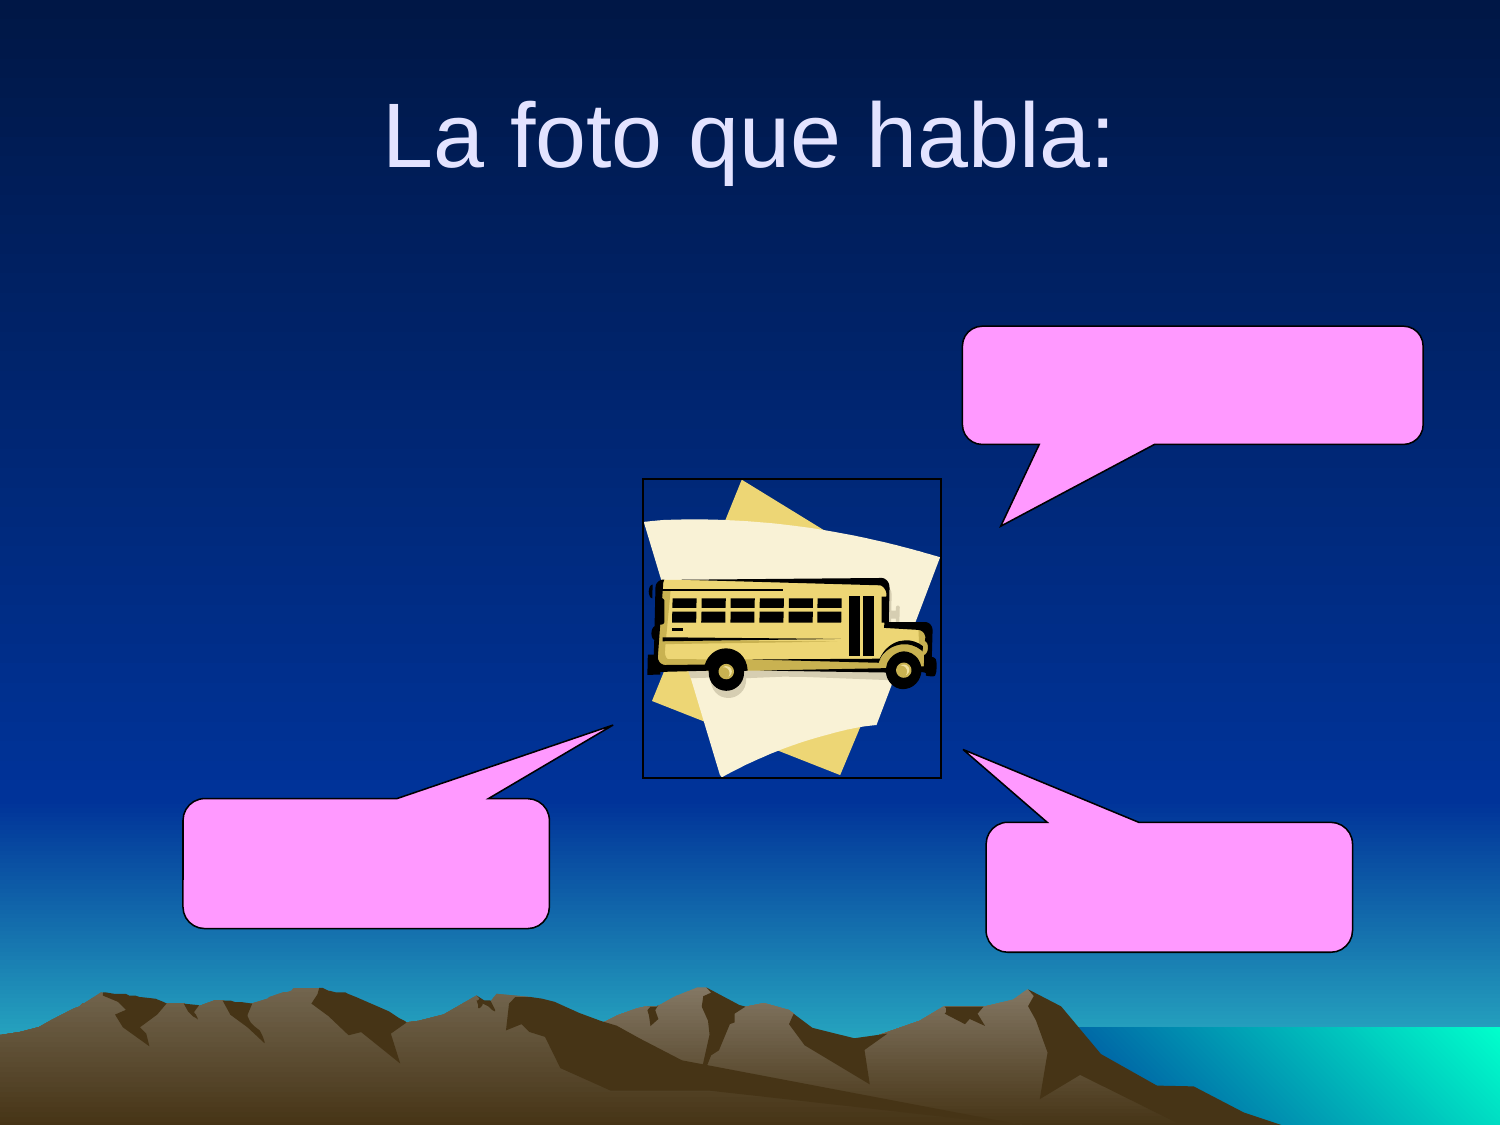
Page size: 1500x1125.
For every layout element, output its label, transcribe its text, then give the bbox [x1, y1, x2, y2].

picture [643, 479, 941, 778]
text_box [963, 749, 1353, 953]
text_box [962, 326, 1424, 527]
text_box [182, 725, 614, 929]
title La foto que habla: [74, 37, 1426, 226]
